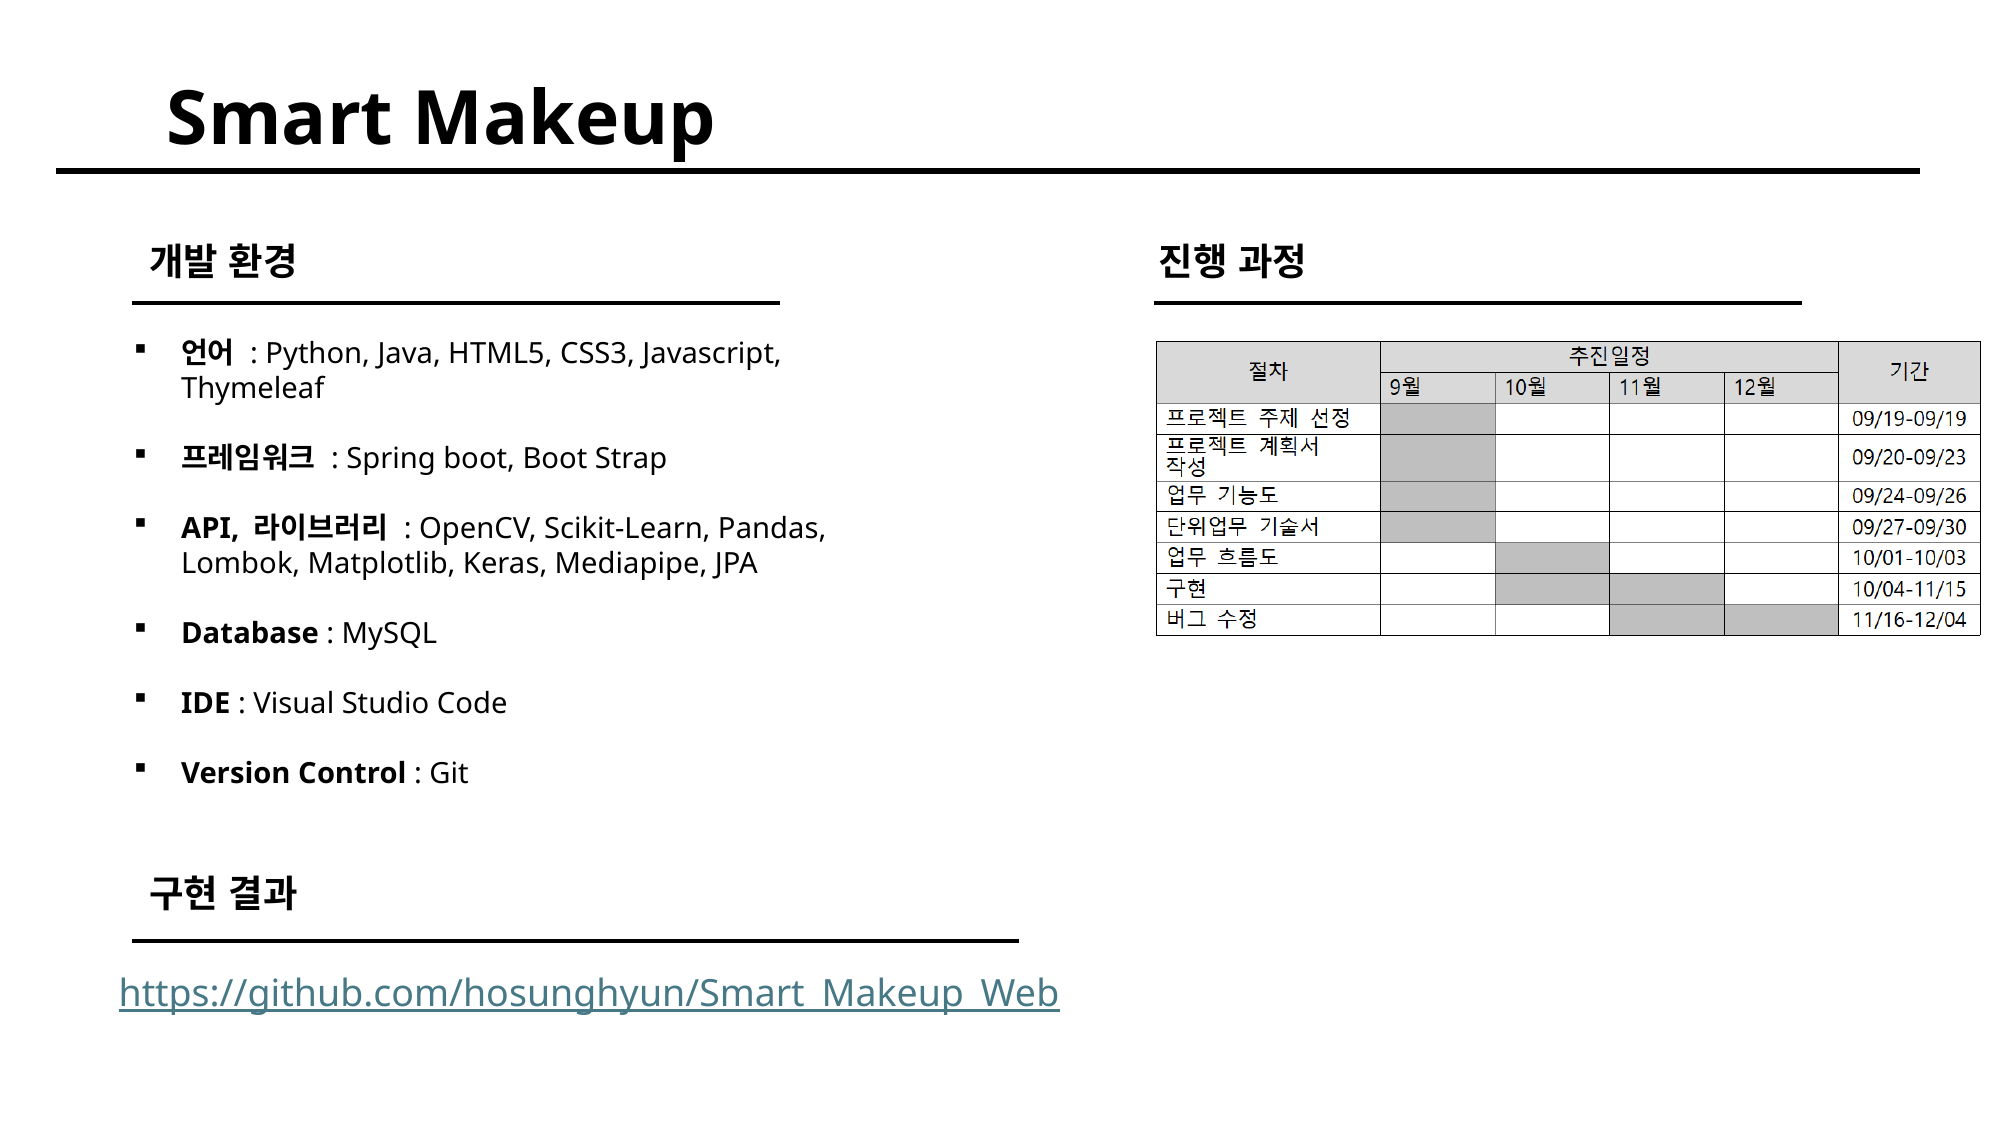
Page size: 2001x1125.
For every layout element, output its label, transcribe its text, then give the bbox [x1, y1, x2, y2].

text_box Smart Makeup [152, 62, 732, 168]
text_box 언어 : Python, Java, HTML5, CSS3, Javascript, Thymeleaf 프레임워크 : Spring boot, Boot Strap API, 라이브러리 : OpenCV, Scikit-Learn, Pandas, Lombok, Matplotlib, Keras, Mediapipe, JPA Database : MySQL IDE : Visual Studio Code Version Control : Git [119, 327, 876, 837]
text_box 진행 과정 [1144, 230, 1323, 291]
text_box https://github.com/hosunghyun/Smart_Makeup_Web [103, 961, 1075, 1027]
picture [1153, 338, 1983, 637]
text_box 개발 환경 [134, 230, 313, 291]
text_box 구현 결과 [134, 862, 313, 922]
